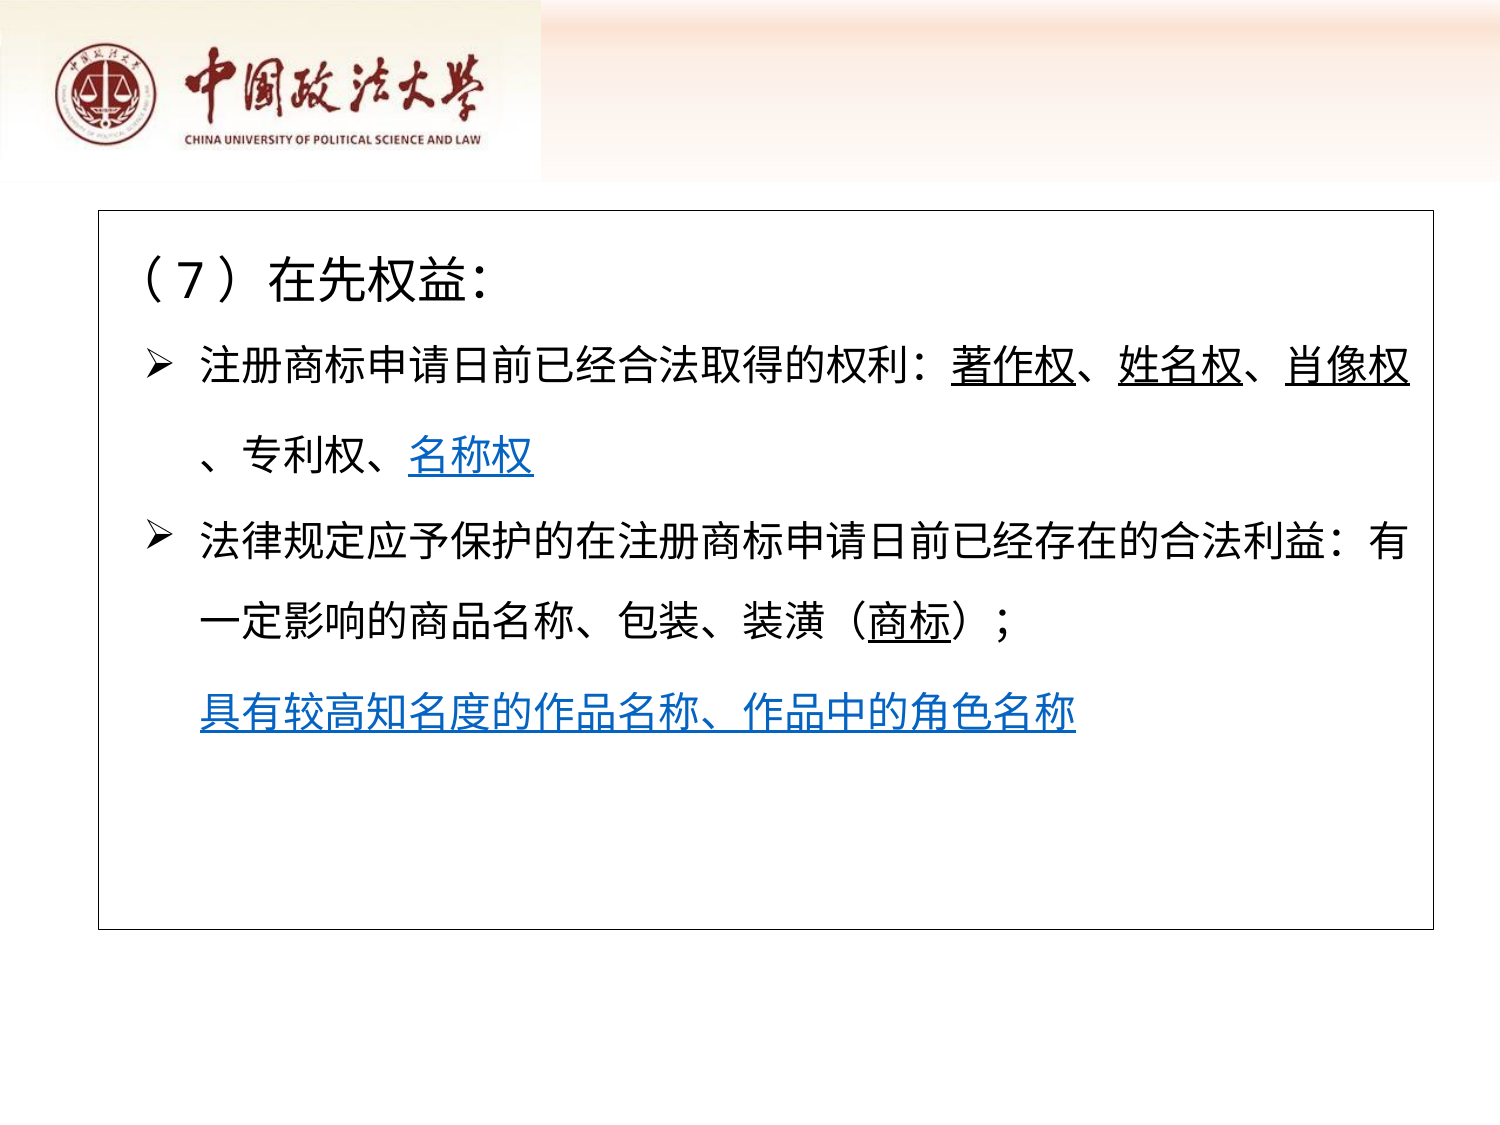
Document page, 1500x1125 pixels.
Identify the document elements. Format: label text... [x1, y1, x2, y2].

picture [0, 0, 1500, 182]
list （7）在先权益： 注册商标申请日前已经合法取得的权利：著作权、姓名权、肖像权、专利权、名称权 法律规定应予保护的在注册商标申请日前已经存在的合法利益：有一定影响的商品名称、包装、装潢（商标）；具有较高知名度的作品名称、作品中的角色名称 [98, 210, 1434, 930]
